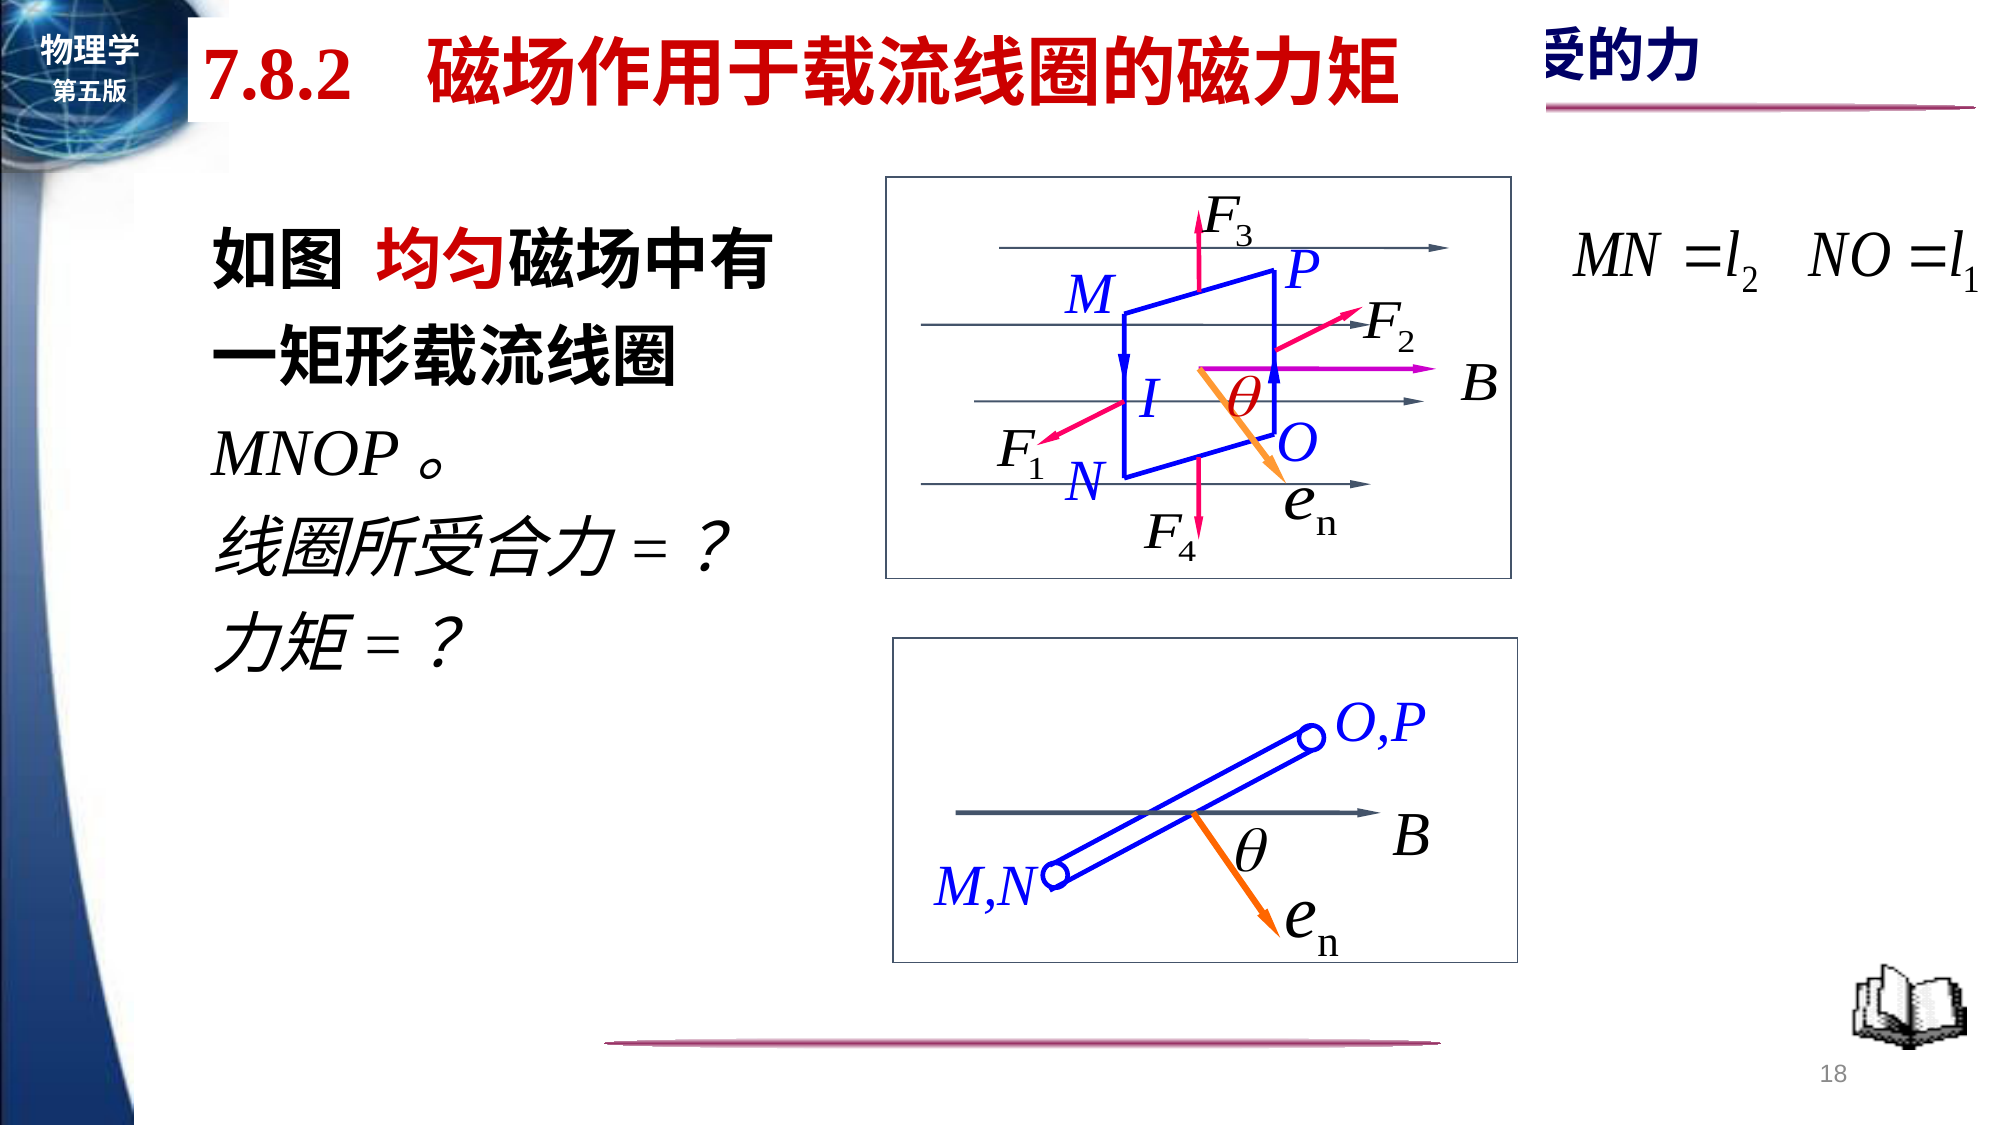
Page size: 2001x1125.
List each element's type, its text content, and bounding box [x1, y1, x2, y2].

picture [1850, 962, 1967, 1050]
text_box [1563, 209, 1989, 304]
text_box 如图 均匀磁场中有 一矩形载流线圈 MNOP。 线圈所受合力=？力矩=？ [196, 194, 799, 689]
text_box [1275, 279, 1425, 362]
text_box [986, 401, 1125, 490]
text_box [1132, 457, 1206, 570]
slide_number 18 [1412, 1042, 1863, 1103]
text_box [1191, 173, 1264, 293]
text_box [892, 637, 1518, 970]
text_box 7.8.2 磁场作用于载流线圈的磁力矩 [187, 17, 1546, 123]
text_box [886, 176, 1512, 579]
picture [0, 0, 229, 1125]
